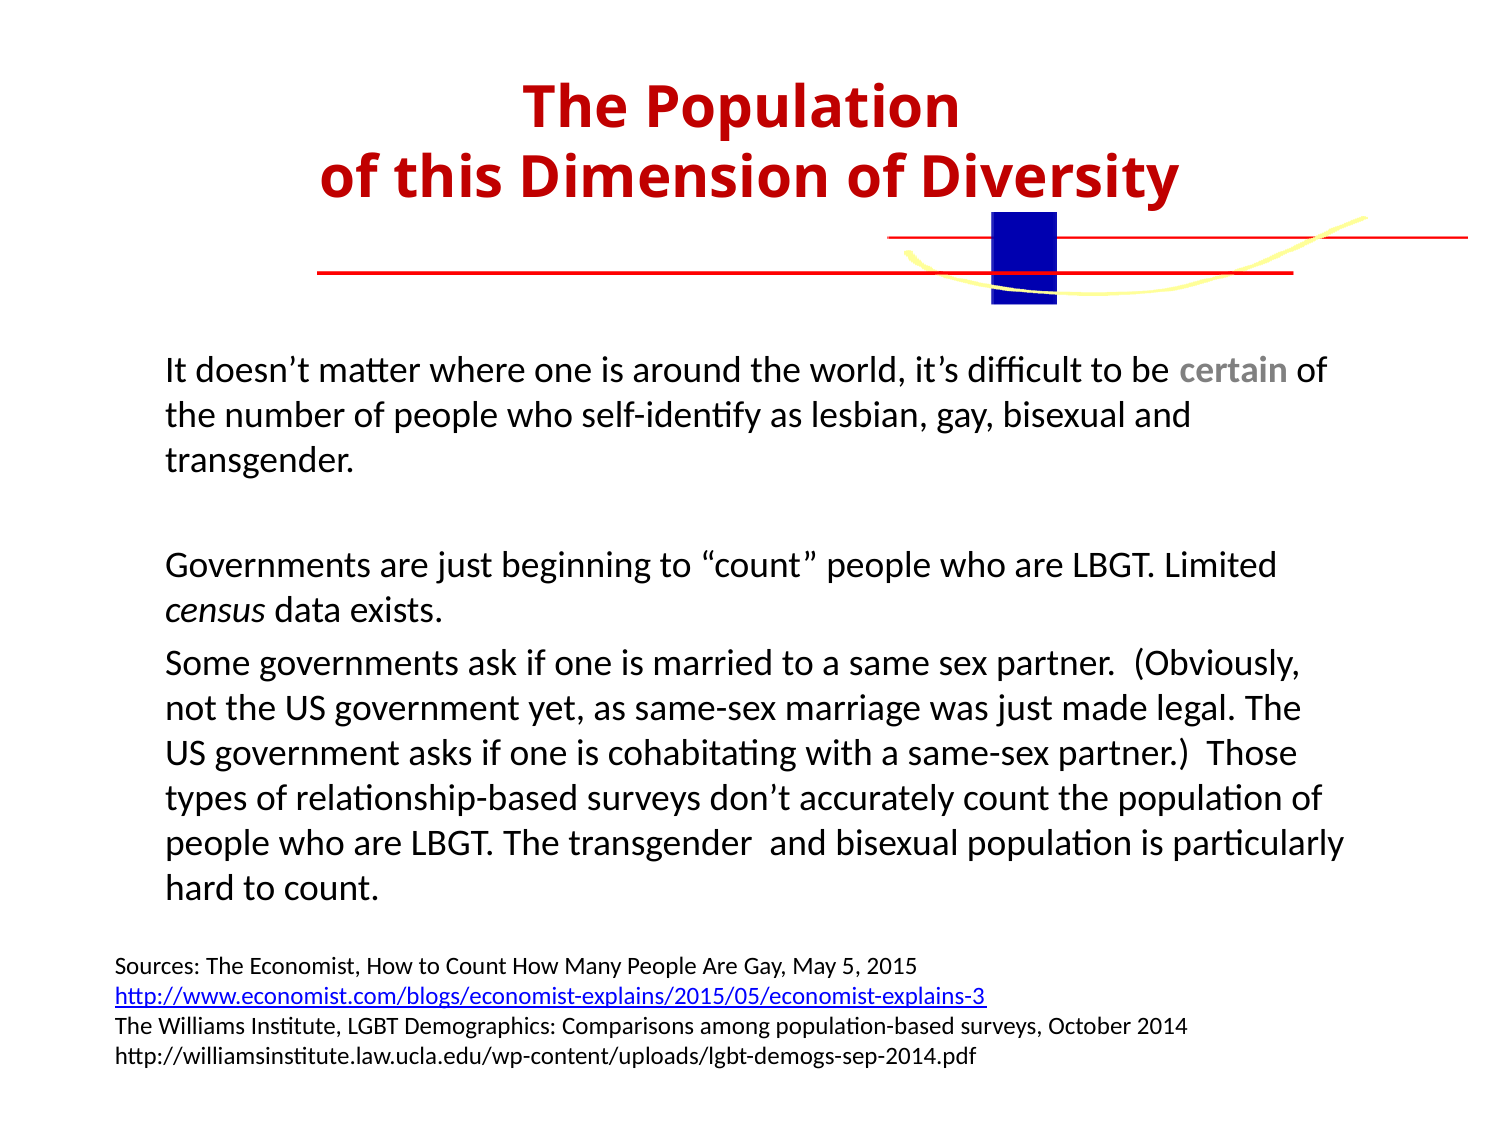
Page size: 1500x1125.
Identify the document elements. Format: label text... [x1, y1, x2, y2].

list It doesn’t matter where one is around the world, it’s difficult to be certain of the number of people who self-identify as lesbian, gay, bisexual and transgender. Governments are just beginning to “count” people who are LBGT. Limited census data exists. Some governments ask if one is married to a same sex partner. (Obviously, not the US government yet, as same-sex marriage was just made legal. The US government asks if one is cohabitating with a same-sex partner.) Those types of relationship-based surveys don’t accurately count the population of people who are LBGT. The transgender and bisexual population is particularly hard to count. [150, 337, 1363, 938]
title The Population of this Dimension of Diversity [75, 45, 1425, 233]
picture [317, 212, 1468, 305]
text_box Sources: The Economist, How to Count How Many People Are Gay, May 5, 2015 http://www.economist.com/blogs/economist-explains/2015/05/economist-explains-3 The Williams Institute, LGBT Demographics: Comparisons among population-based surveys, October 2014 http://williamsinstitute.law.ucla.edu/wp-content/uploads/lgbt-demogs-sep-2014.pdf [99, 942, 1338, 1077]
